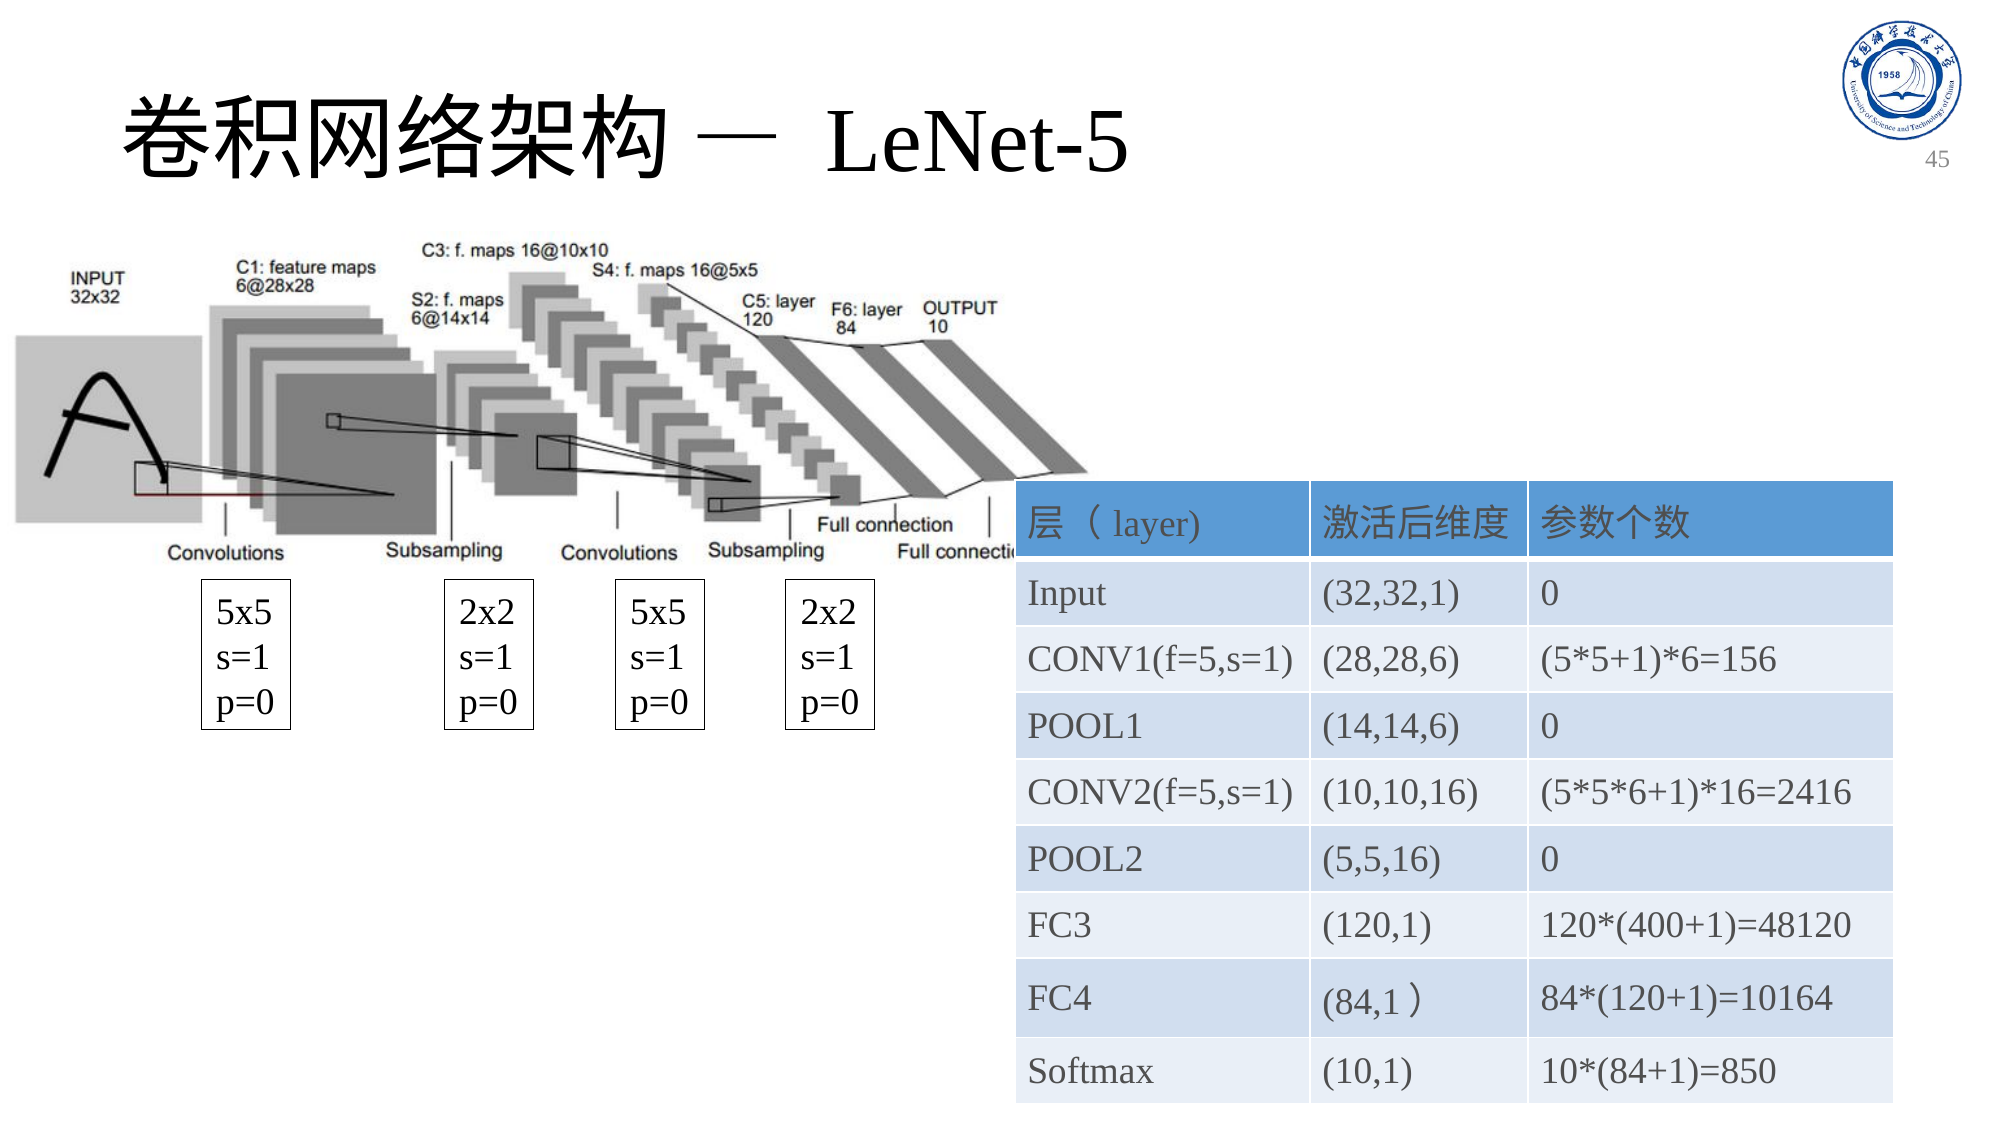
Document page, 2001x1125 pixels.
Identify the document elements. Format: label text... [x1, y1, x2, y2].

table_cell CONV2(f=5,s=1) [1016, 760, 1309, 824]
table_cell 84*(120+1)=10164 [1529, 959, 1893, 1037]
table_cell 0 [1529, 693, 1893, 758]
table_cell (84,1） [1311, 959, 1527, 1037]
table_cell (32,32,1) [1311, 562, 1527, 625]
table_cell POOL1 [1016, 693, 1309, 758]
table_cell FC3 [1016, 893, 1309, 957]
table_cell 10*(84+1)=850 [1529, 1038, 1893, 1103]
table_cell (5,5,16) [1311, 826, 1527, 891]
table_cell 0 [1529, 826, 1893, 891]
picture [1839, 17, 1965, 127]
text_box 2x2 s=1 p=0 [444, 580, 534, 730]
title 卷积网络架构 — LeNet-5 [105, 59, 1900, 223]
table_cell (10,1) [1311, 1038, 1527, 1103]
table_header 激活后维度 [1311, 481, 1527, 556]
table_cell 120*(400+1)=48120 [1529, 893, 1893, 957]
table_cell (14,14,6) [1311, 693, 1527, 758]
table_cell (5*5+1)*6=156 [1529, 627, 1893, 691]
table_cell FC4 [1016, 959, 1309, 1037]
table_header 参数个数 [1529, 481, 1893, 556]
table_cell POOL2 [1016, 826, 1309, 891]
table_cell Softmax [1016, 1038, 1309, 1103]
text_box 5x5 s=1 p=0 [201, 580, 291, 730]
table_header 层（layer) [1224, 481, 1309, 556]
table_cell (120,1) [1311, 893, 1527, 957]
slide_number 45 [1514, 127, 1965, 188]
table_cell 0 [1529, 562, 1893, 625]
table_cell (10,10,16) [1311, 760, 1527, 824]
table_cell (28,28,6) [1311, 627, 1527, 691]
picture [7, 231, 1224, 580]
table_cell Input [1016, 562, 1309, 625]
text_box 5x5 s=1 p=0 [615, 580, 705, 730]
table_cell CONV1(f=5,s=1) [1016, 627, 1309, 691]
text_box 2x2 s=1 p=0 [785, 580, 875, 730]
table_cell (5*5*6+1)*16=2416 [1529, 760, 1893, 824]
